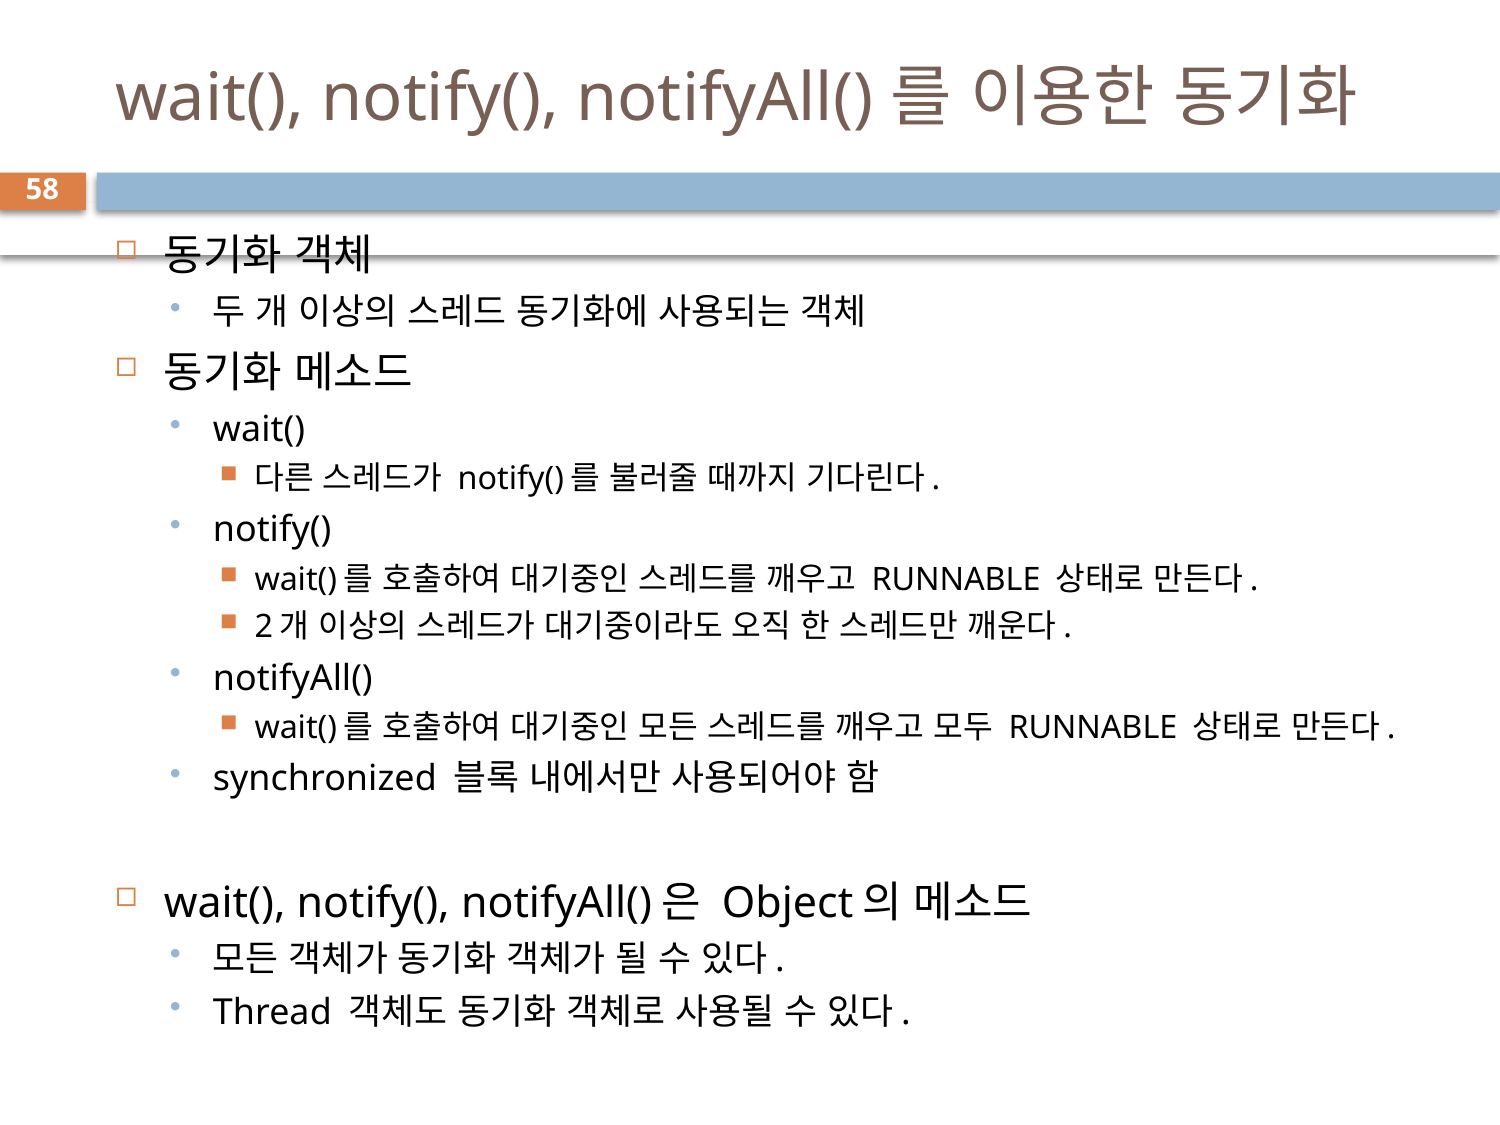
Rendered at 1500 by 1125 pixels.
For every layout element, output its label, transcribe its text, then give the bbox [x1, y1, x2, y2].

title wait(), notify(), notifyAll()를 이용한 동기화 [100, 37, 1438, 149]
list 동기화 객체 두 개 이상의 스레드 동기화에 사용되는 객체 동기화 메소드 wait() 다른 스레드가 notify()를 불러줄 때까지 기다린다. notify() wait()를 호출하여 대기중인 스레드를 깨우고 RUNNABLE 상태로 만든다. 2개 이상의 스레드가 대기중이라도 오직 한 스레드만 깨운다. notifyAll() wait()를 호출하여 대기중인 모든 스레드를 깨우고 모두 RUNNABLE 상태로 만든다. synchronized 블록 내에서만 사용되어야 함 wait(), notify(), notifyAll()은 Object의 메소드 모든 객체가 동기화 객체가 될 수 있다. Thread 객체도 동기화 객체로 사용될 수 있다. [100, 219, 1438, 1047]
slide_number 58 [0, 170, 87, 211]
